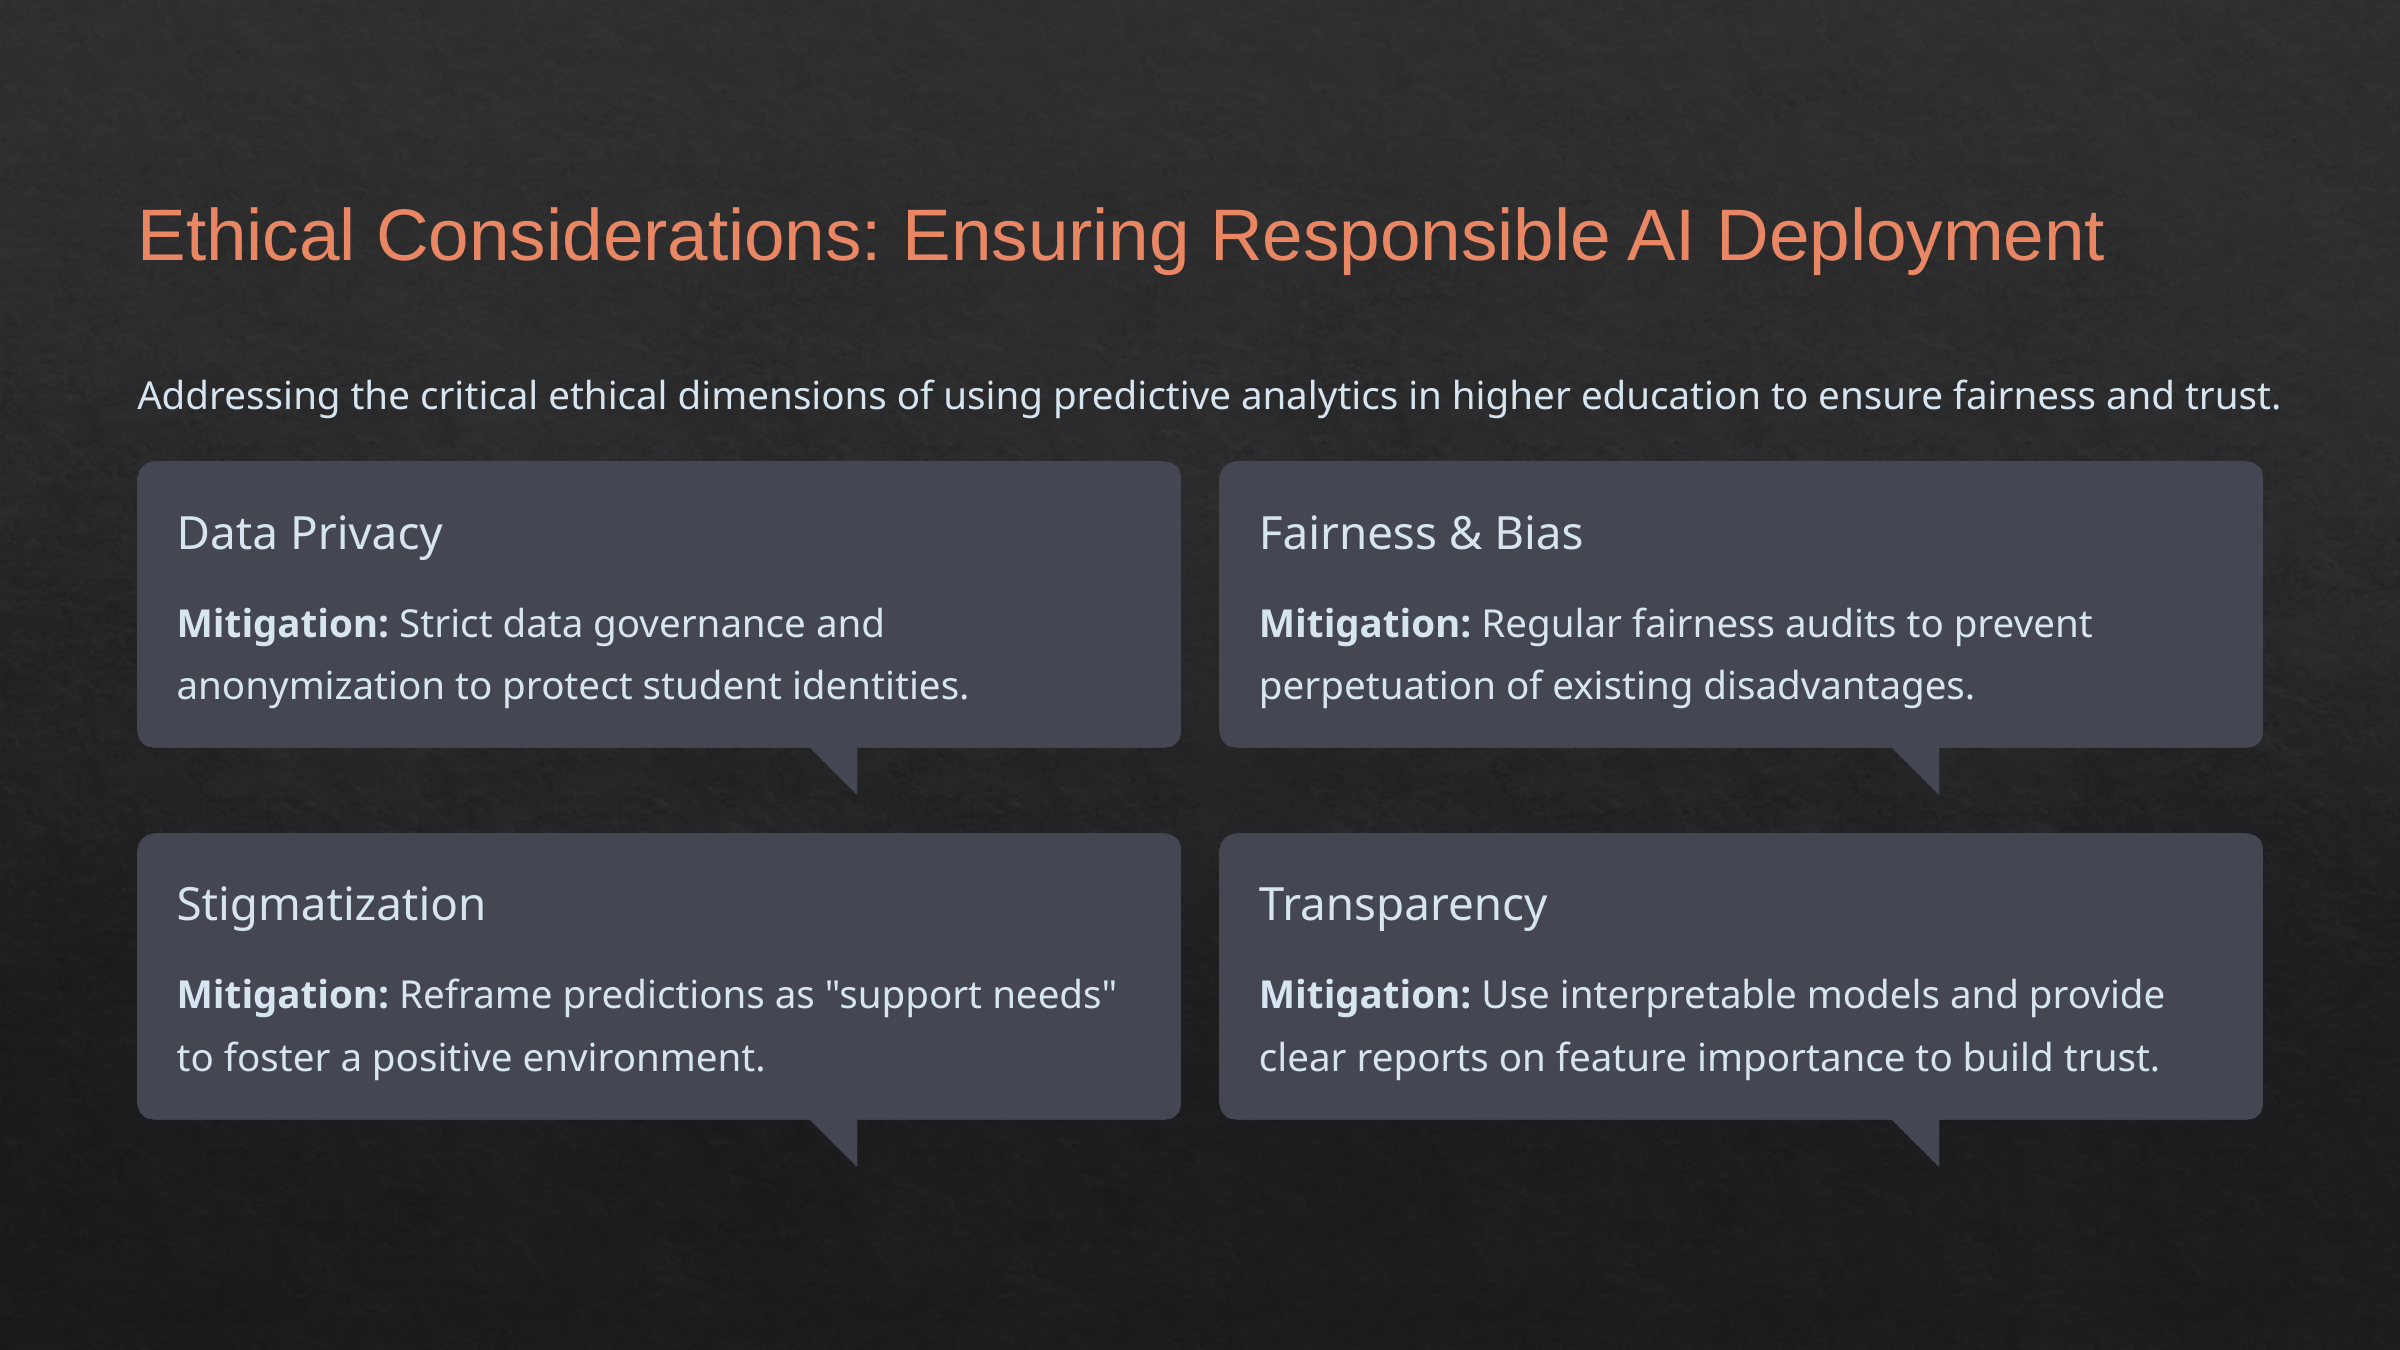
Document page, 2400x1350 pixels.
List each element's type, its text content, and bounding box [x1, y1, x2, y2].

text_box Addressing the critical ethical dimensions of using predictive analytics in higher education to ensure fairness and trust. [137, 354, 2263, 418]
picture [137, 833, 1181, 1167]
text_box Ethical Considerations: Ensuring Responsible AI Deployment [137, 183, 2219, 277]
picture [137, 461, 1181, 795]
picture [1219, 833, 2263, 1167]
picture [1219, 461, 2263, 795]
